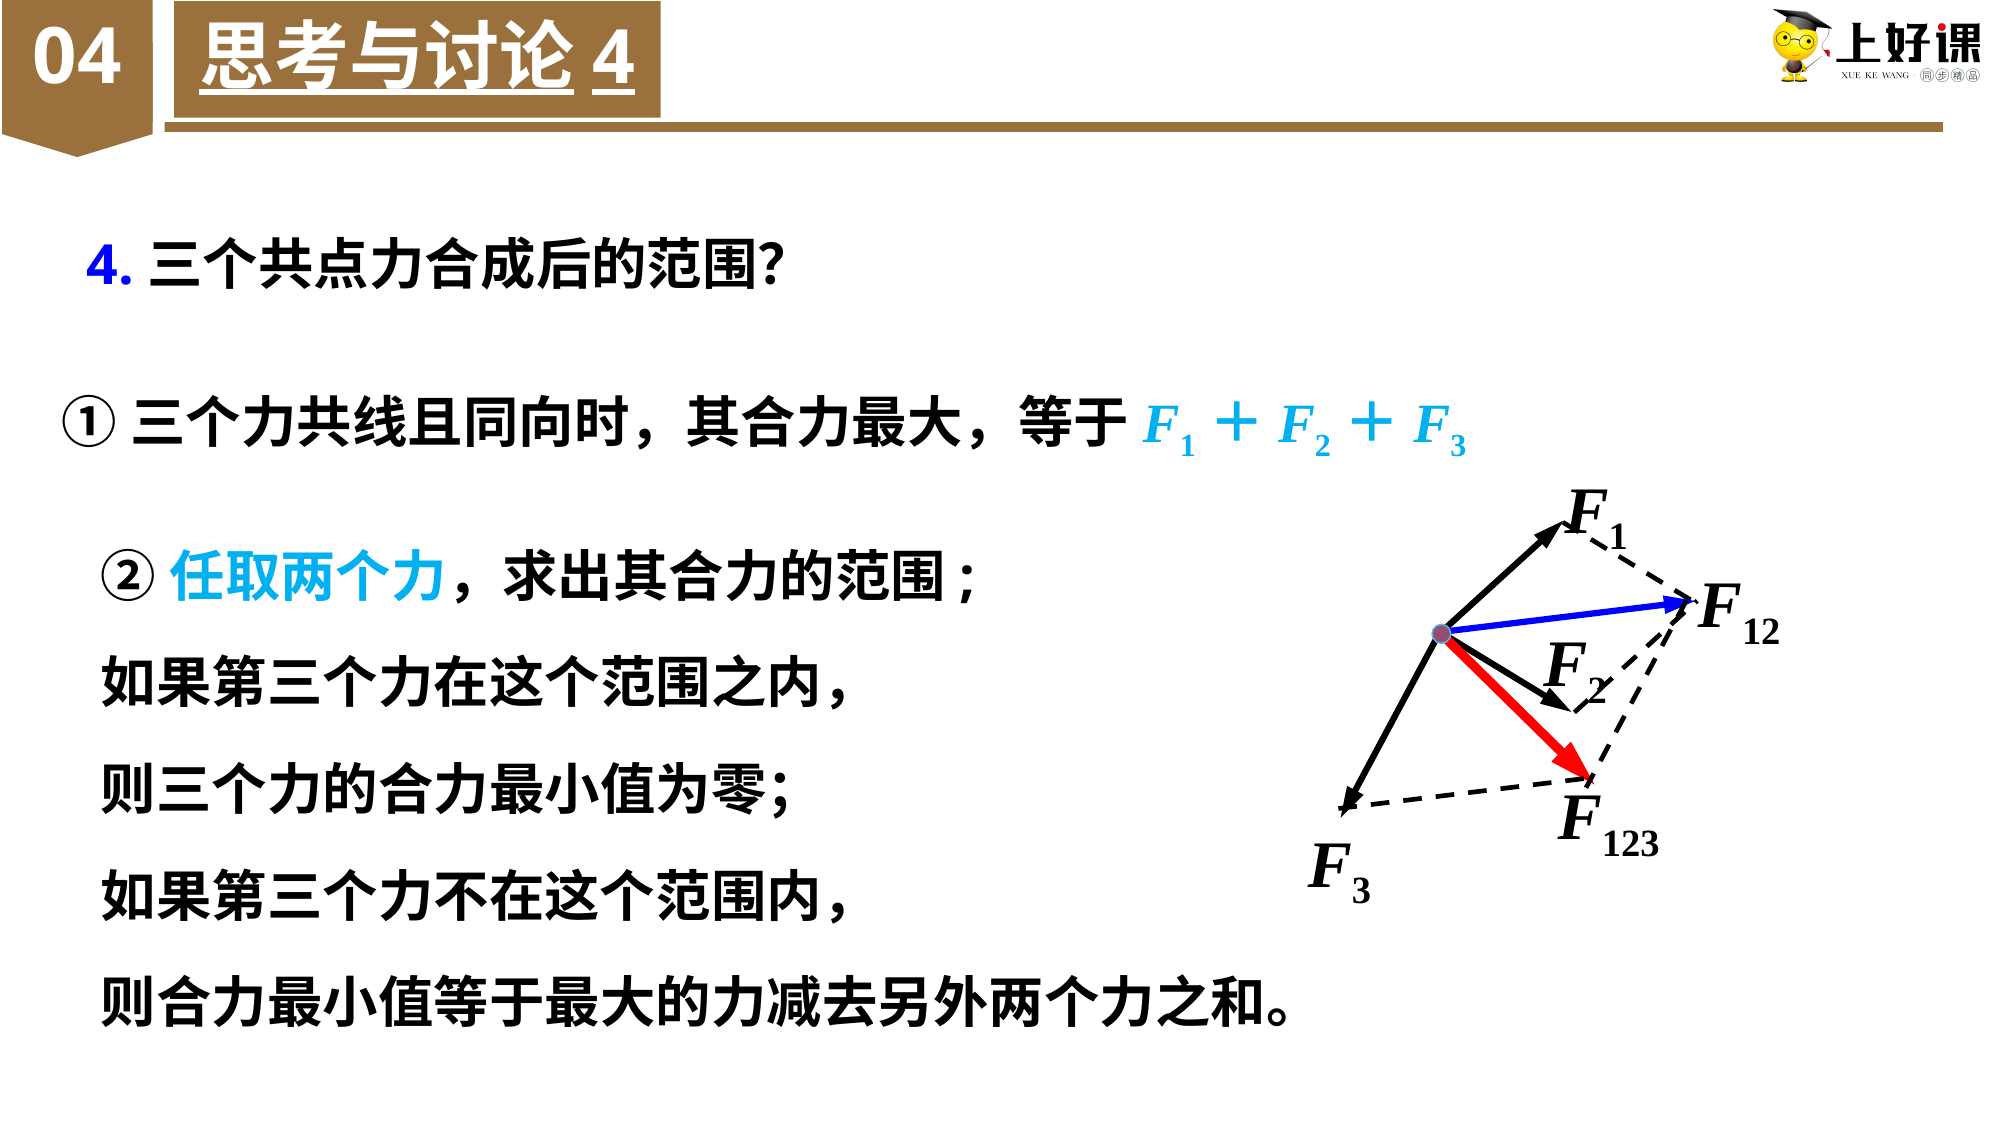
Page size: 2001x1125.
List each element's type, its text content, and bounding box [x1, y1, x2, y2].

text_box F123 [1542, 765, 1675, 872]
picture [1773, 9, 1980, 82]
text_box [1603, 597, 1683, 612]
text_box F12 [1683, 553, 1796, 660]
text_box [1432, 624, 1451, 644]
text_box [1341, 641, 1435, 813]
text_box F2 [1528, 612, 1622, 719]
text_box [1447, 527, 1549, 627]
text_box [174, 1, 661, 118]
text_box F3 [1292, 813, 1387, 919]
text_box 04 [2, 0, 153, 123]
text_box ②任取两个力，求出其合力的范围; 如果第三个力在这个范围之内， 则三个力的合力最小值为零； 如果第三个力不在这个范围内， 则合力最小值等于最大的力减去另外两个力之和。 [85, 493, 1351, 1041]
text_box [2, 123, 153, 158]
text_box 4.三个共点力合成后的范围？ [76, 185, 824, 306]
text_box ①三个力共线且同向时，其合力最大，等于F1＋F2＋F3 [51, 339, 1477, 474]
text_box F1 [1549, 459, 1643, 565]
